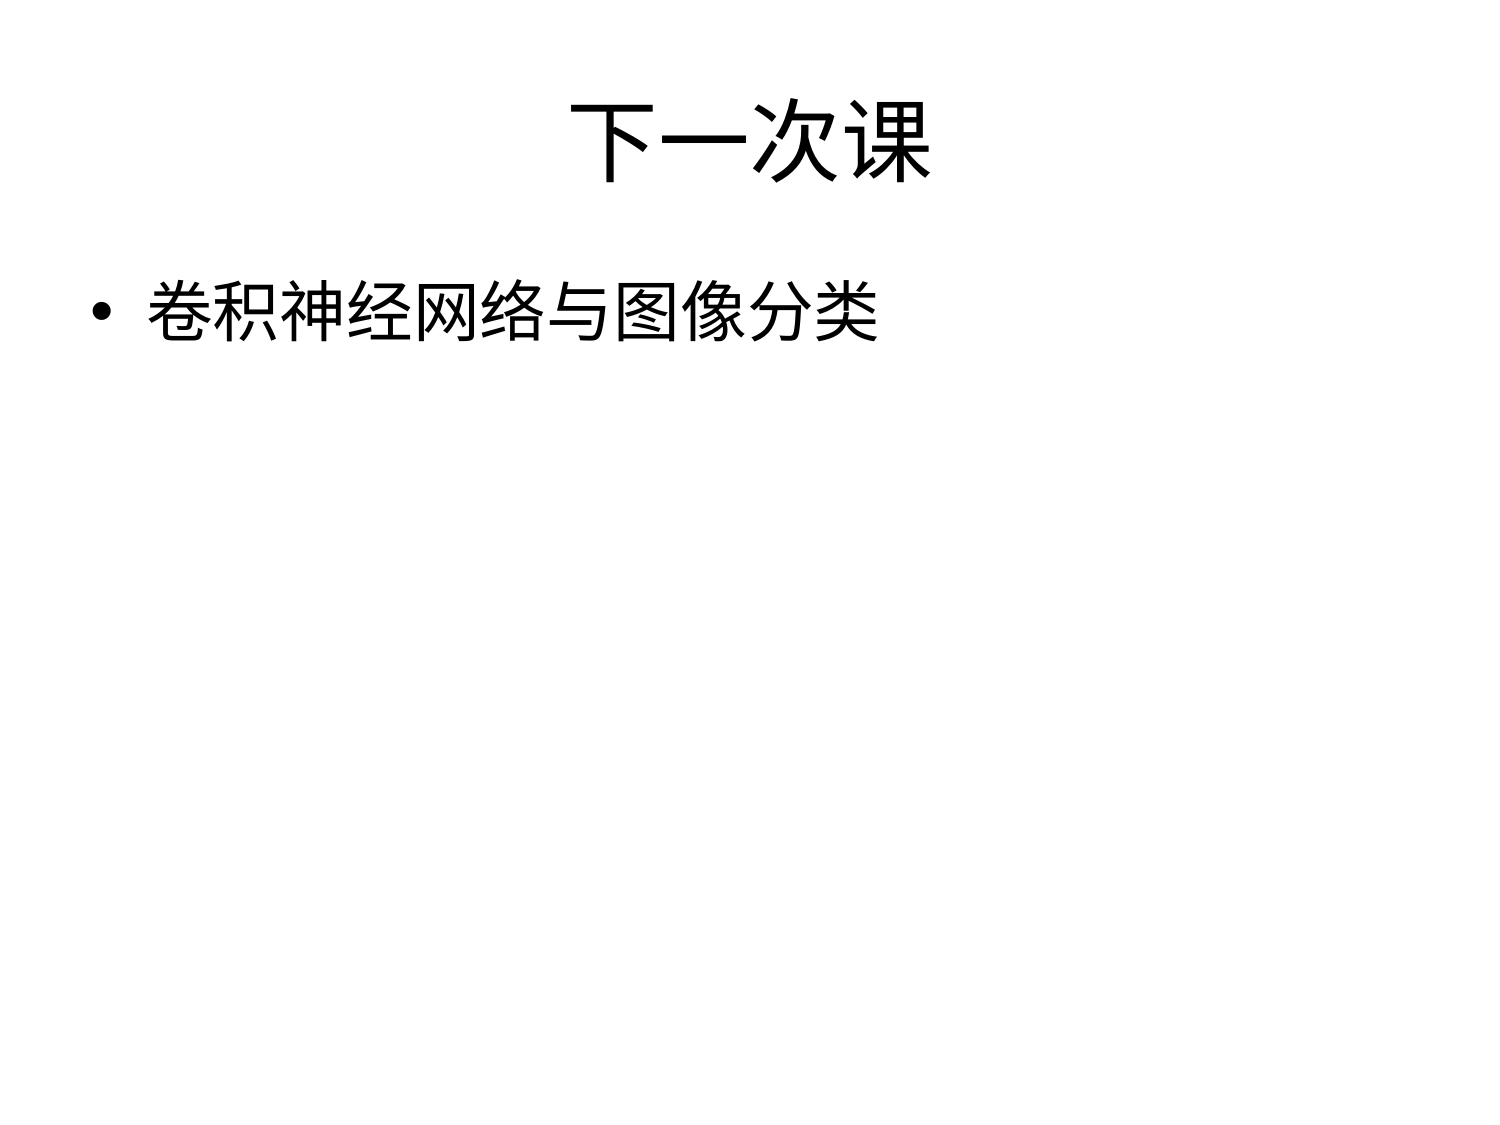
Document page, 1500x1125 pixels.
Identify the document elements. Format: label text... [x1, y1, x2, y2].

title 下一次课 [75, 45, 1425, 233]
list 卷积神经网络与图像分类 [75, 262, 1425, 1005]
